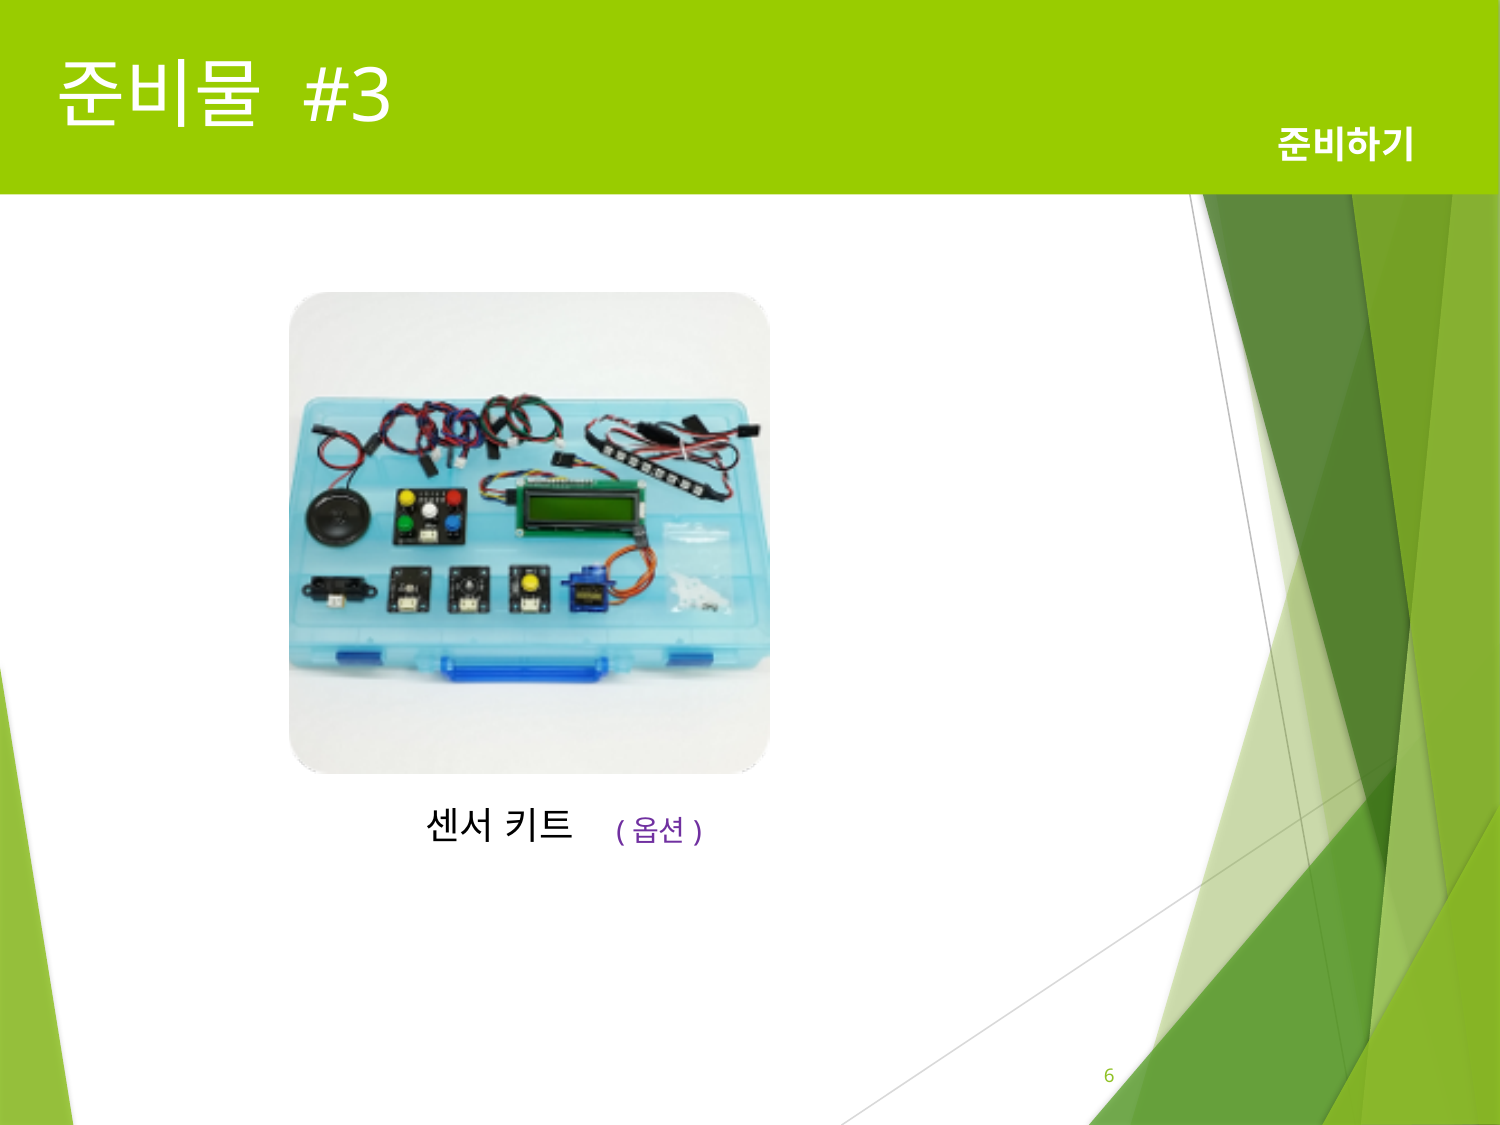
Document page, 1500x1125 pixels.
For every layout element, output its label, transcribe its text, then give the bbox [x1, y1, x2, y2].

text_box (옵션) [601, 804, 717, 855]
title 준비물 #3 [41, 38, 1471, 173]
text_box 준비하기 [1262, 113, 1431, 174]
text_box 센서 키트 [410, 794, 589, 855]
picture [288, 292, 770, 774]
slide_number 6 [1045, 1046, 1130, 1107]
